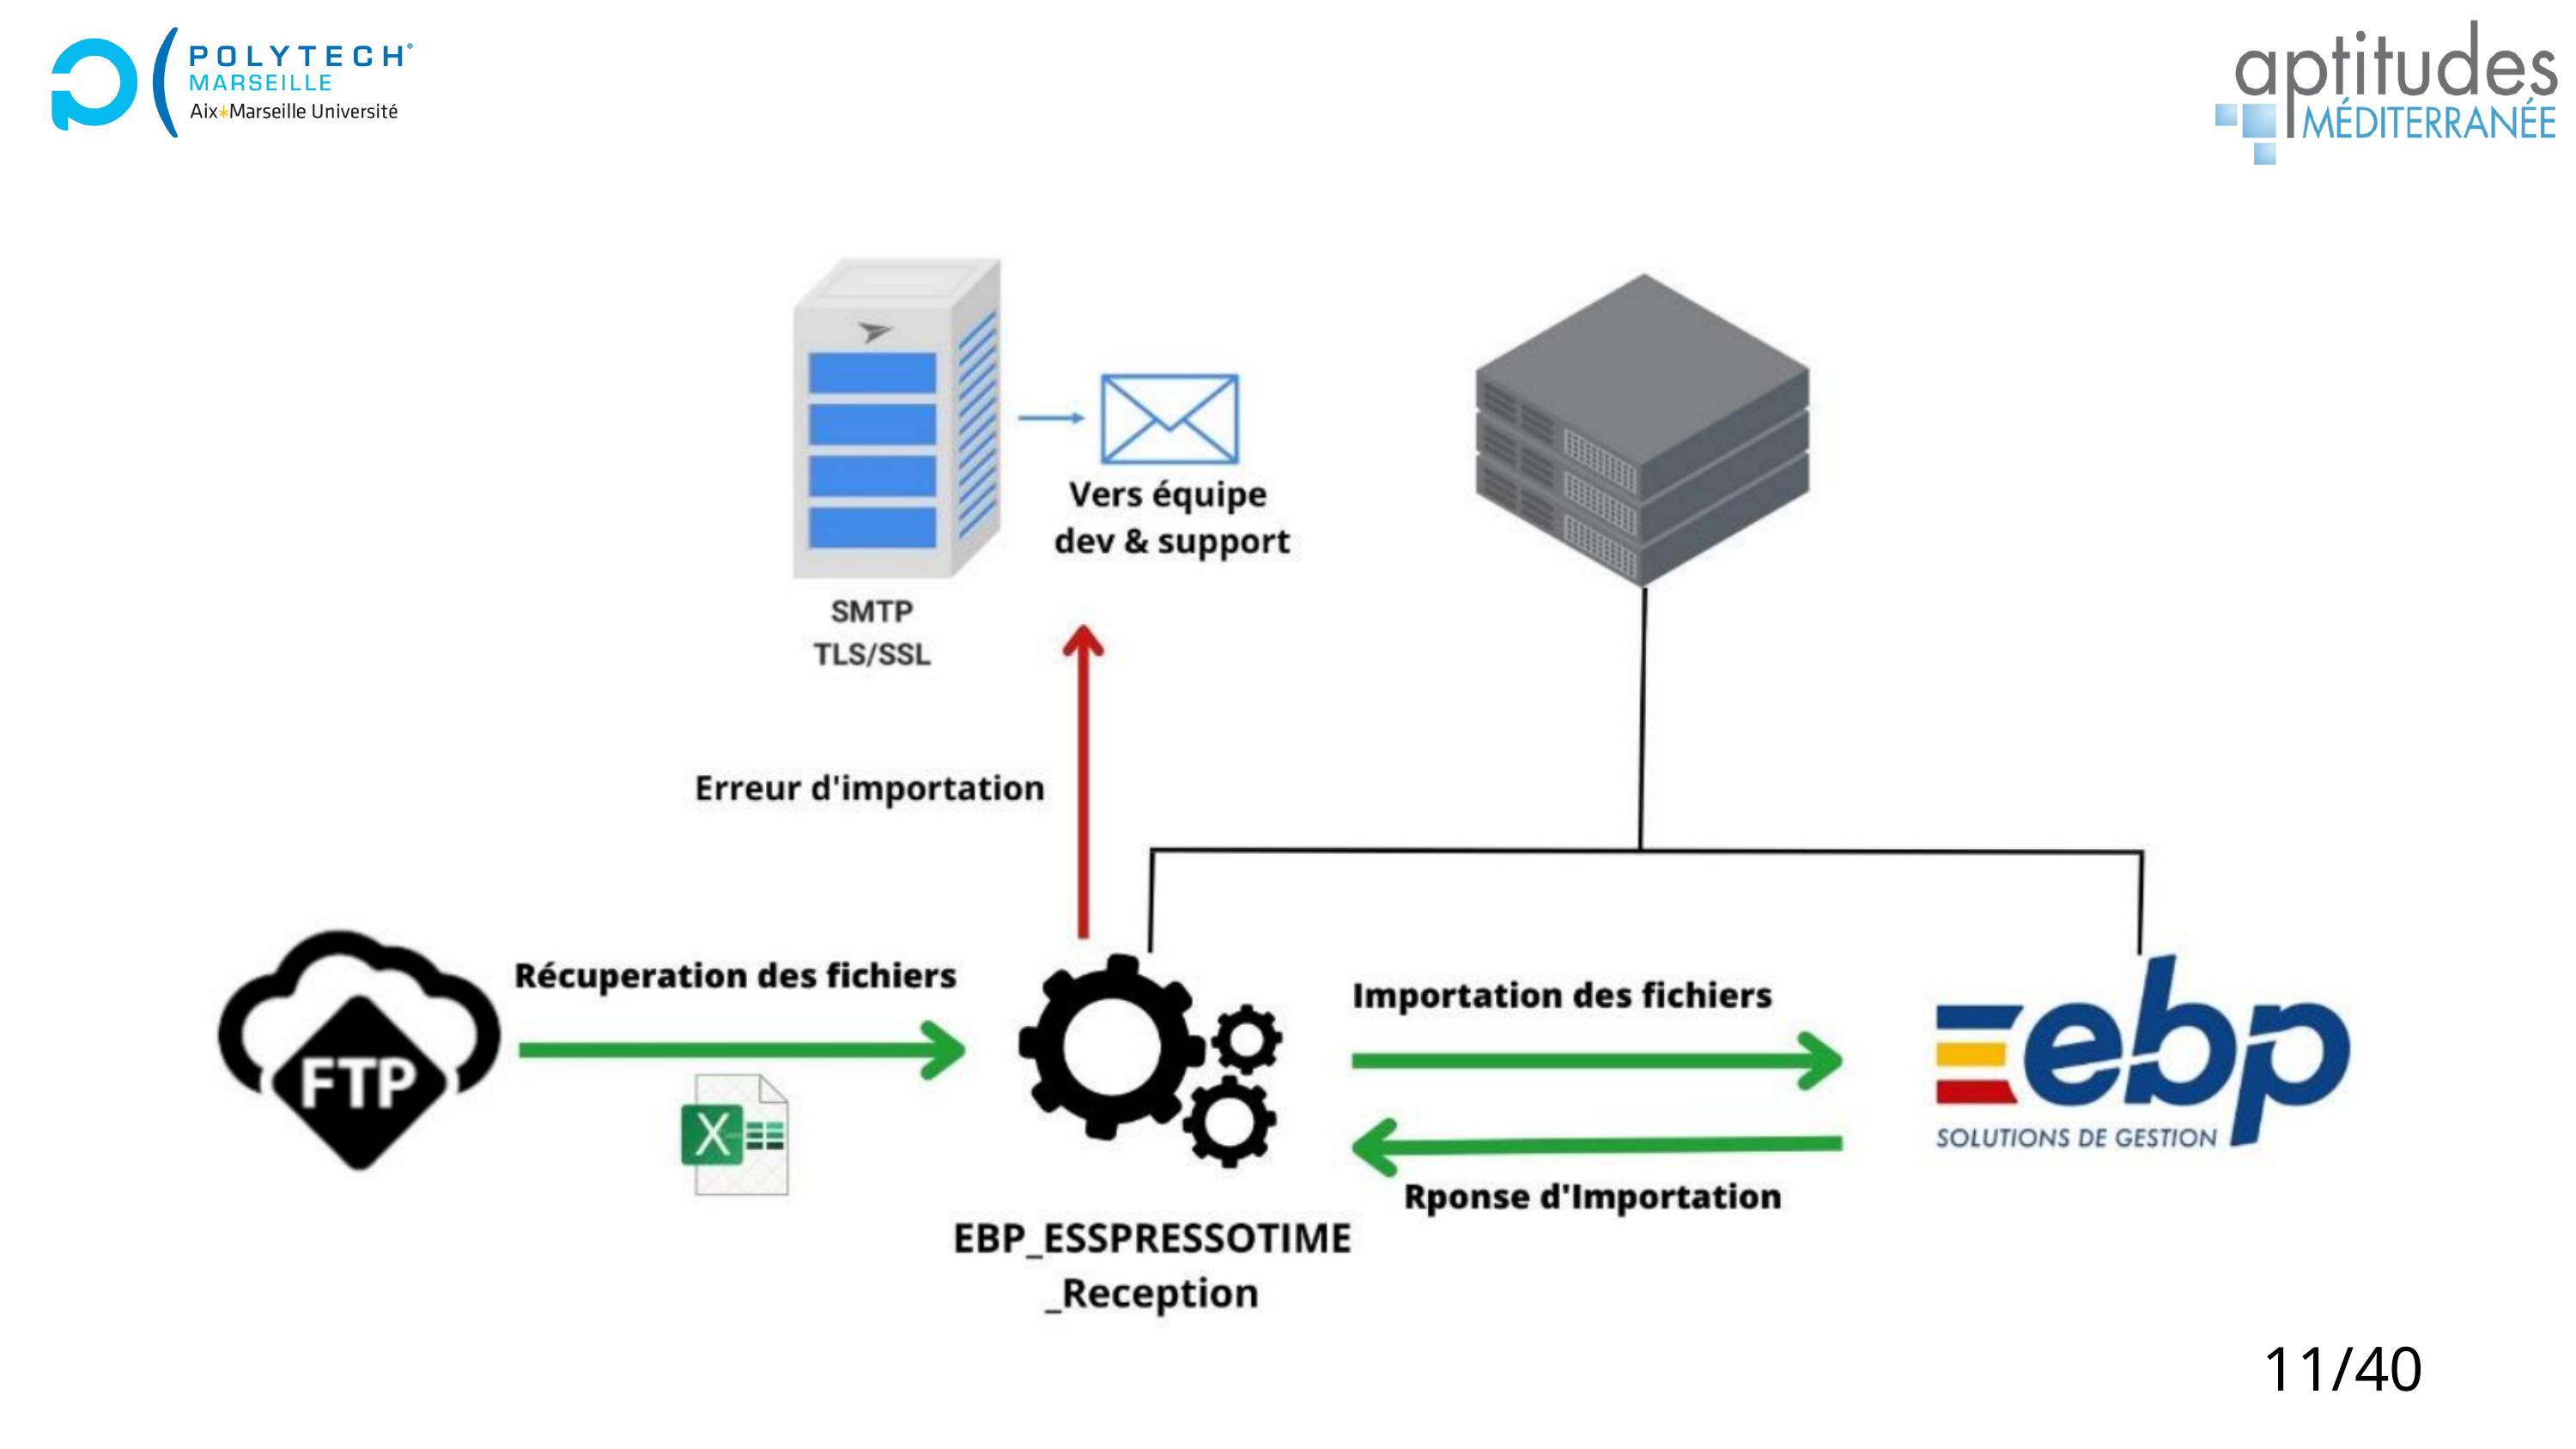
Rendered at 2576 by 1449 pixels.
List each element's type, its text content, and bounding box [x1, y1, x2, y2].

text_box [24, 0, 440, 164]
text_box 11/40 [2263, 1317, 2576, 1403]
text_box [2196, 0, 2576, 190]
text_box [97, 208, 2479, 1345]
